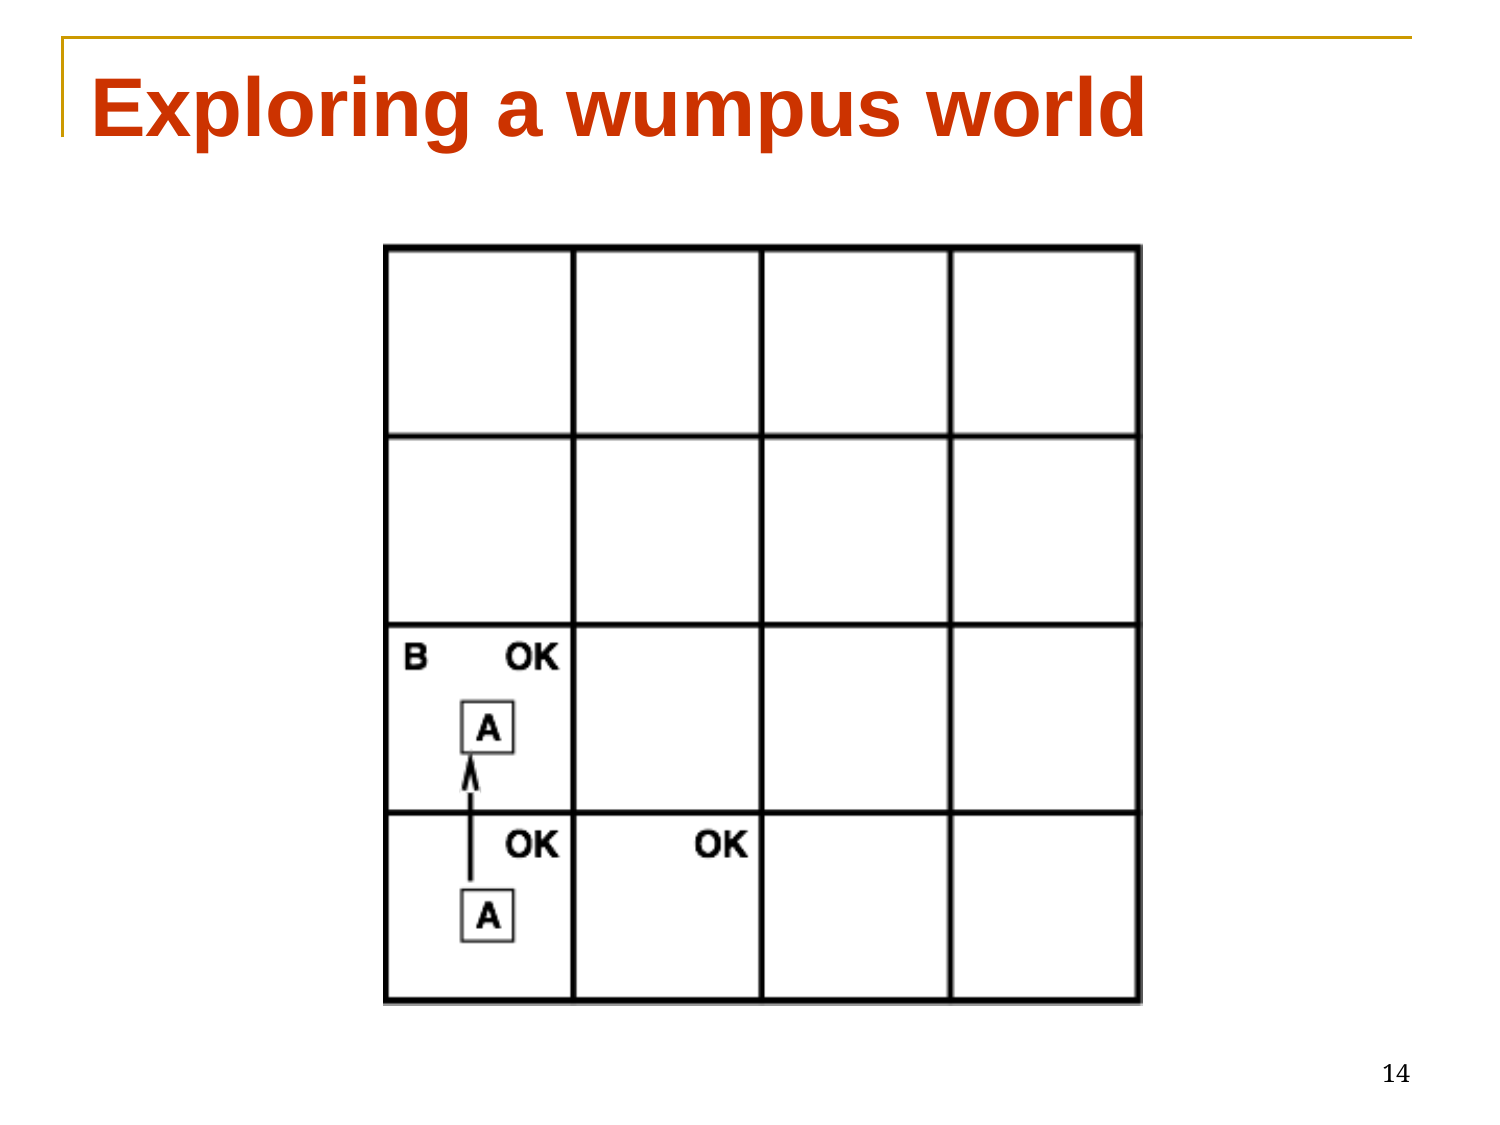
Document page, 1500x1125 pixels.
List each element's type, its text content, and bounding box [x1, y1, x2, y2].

title Exploring a wumpus world [74, 45, 1426, 233]
slide_number 14 [1074, 1023, 1426, 1100]
picture [383, 243, 1143, 1007]
